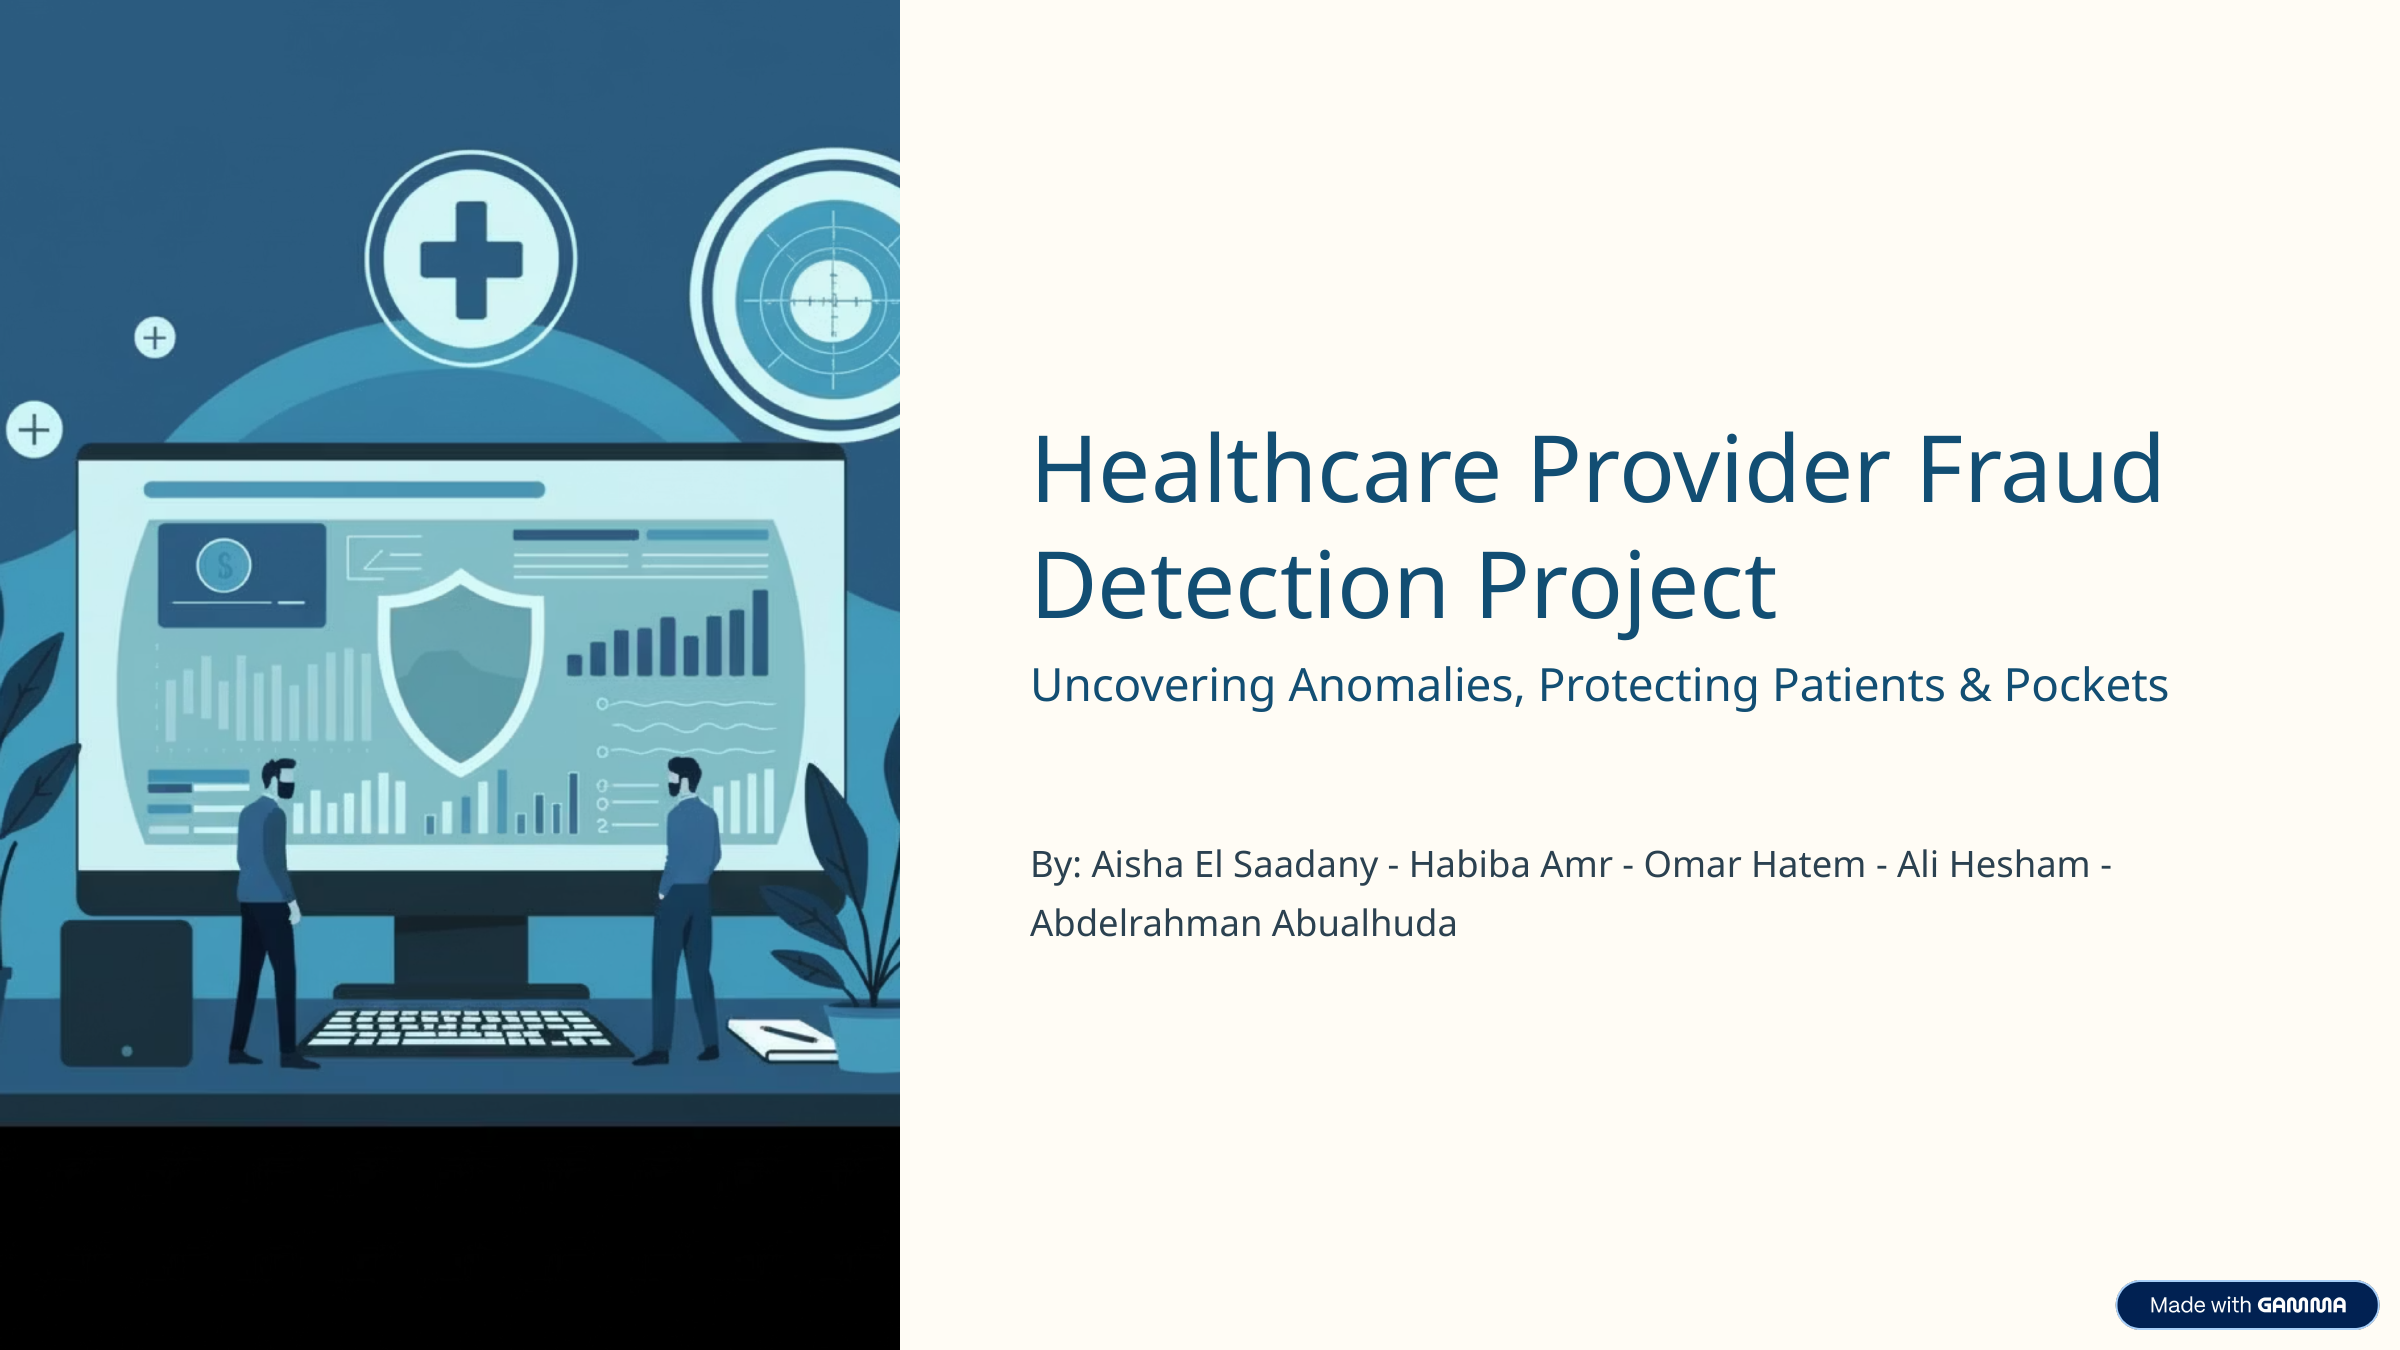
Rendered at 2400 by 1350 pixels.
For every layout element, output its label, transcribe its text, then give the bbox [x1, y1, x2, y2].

picture [2106, 1271, 2389, 1339]
picture [0, 0, 900, 1350]
text_box By: Aisha El Saadany - Habiba Amr - Omar Hatem - Ali Hesham - Abdelrahman Abualhuda [1030, 825, 2270, 945]
text_box Healthcare Provider Fraud Detection Project [1030, 405, 2270, 639]
text_box Uncovering Anomalies, Protecting Patients & Pockets [1030, 653, 2270, 770]
